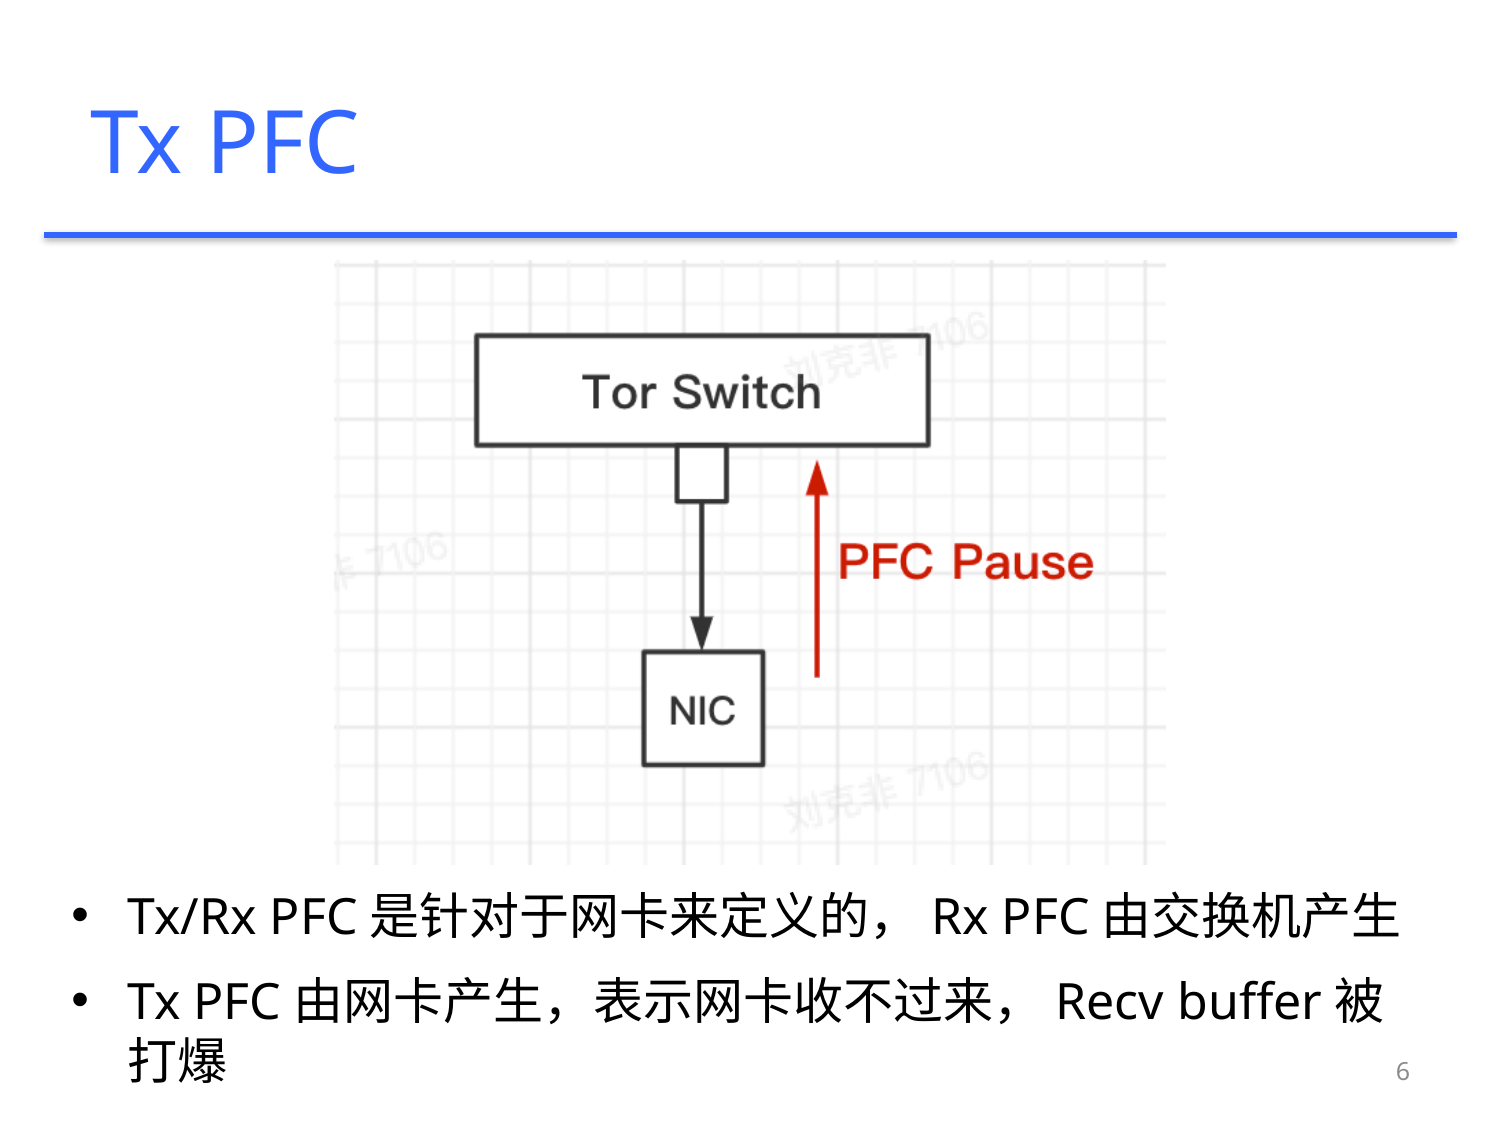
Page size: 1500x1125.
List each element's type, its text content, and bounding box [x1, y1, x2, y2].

picture [334, 260, 1166, 865]
text_box [56, 278, 1444, 877]
text_box Tx/Rx PFC是针对于网卡来定义的，Rx PFC由交换机产生 Tx PFC由网卡产生，表示网卡收不过来，Recv buffer被打爆 [56, 877, 1444, 1125]
title Tx PFC [75, 45, 1425, 233]
